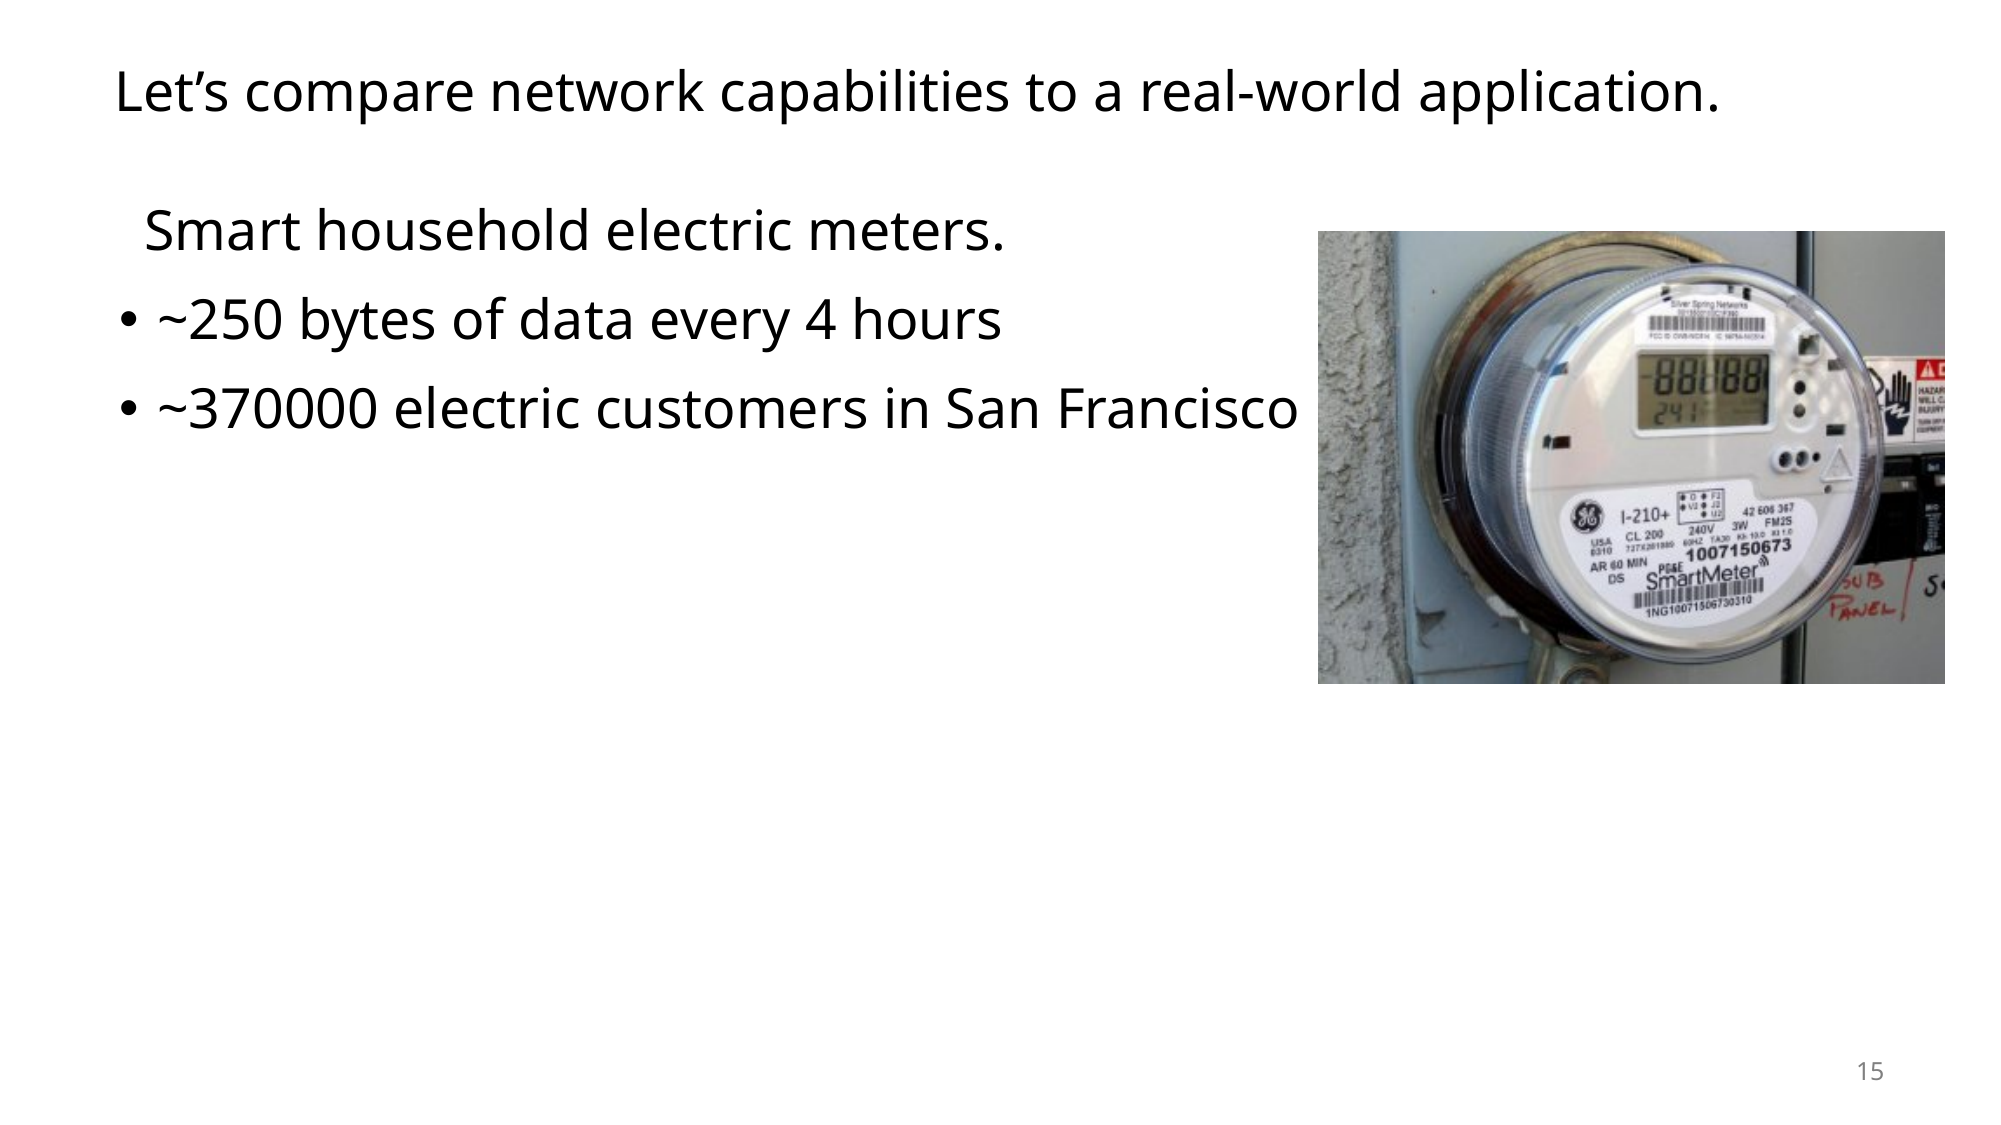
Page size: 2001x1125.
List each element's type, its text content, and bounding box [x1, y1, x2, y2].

slide_number 15 [1749, 1042, 1900, 1103]
title Let’s compare network capabilities to a real-world application. [99, 37, 1900, 150]
picture [1318, 231, 1945, 684]
